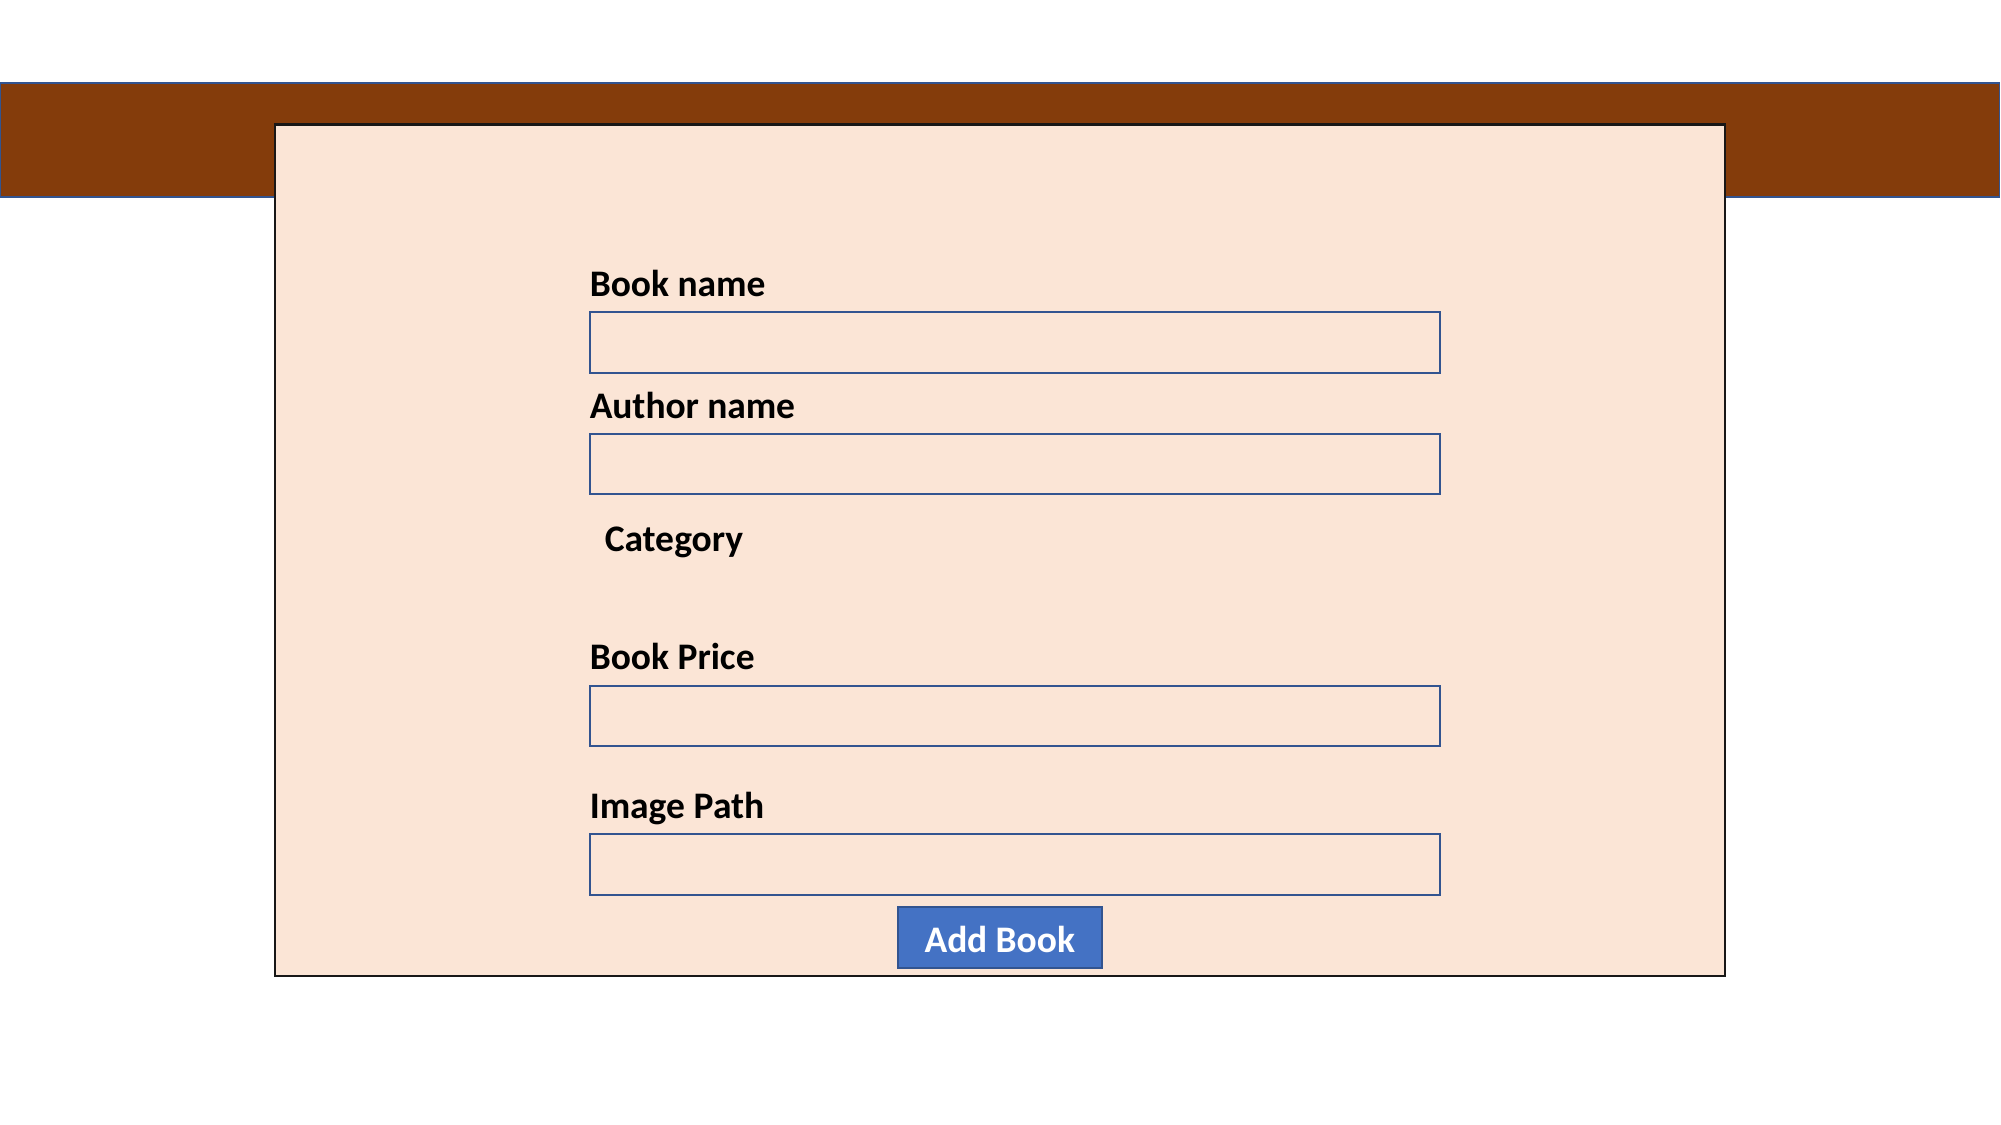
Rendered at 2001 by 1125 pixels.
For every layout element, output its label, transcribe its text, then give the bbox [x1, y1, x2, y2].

text_box Author name [574, 373, 937, 433]
text_box Book name [574, 251, 787, 312]
text_box [274, 123, 1726, 977]
text_box [589, 433, 1441, 495]
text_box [574, 506, 1440, 895]
text_box [589, 311, 1441, 374]
text_box [0, 82, 2000, 198]
text_box Add Book [897, 906, 1103, 969]
